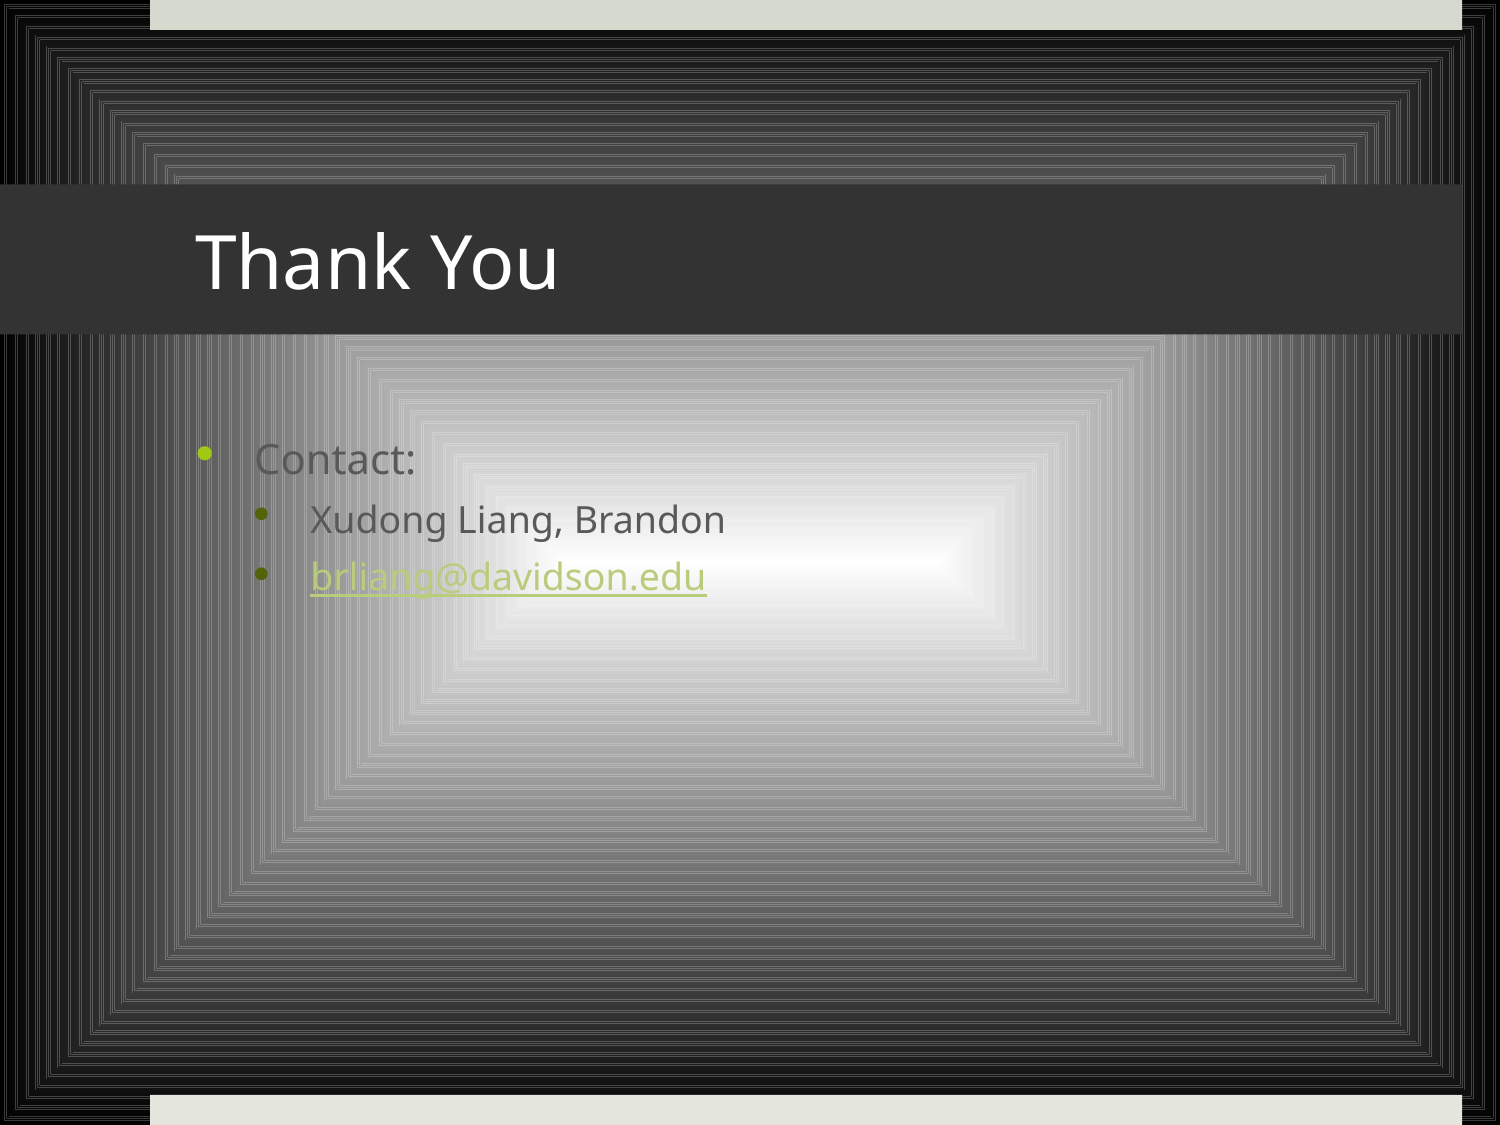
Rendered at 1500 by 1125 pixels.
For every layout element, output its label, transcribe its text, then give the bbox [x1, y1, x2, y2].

title Thank You [0, 184, 1463, 335]
list Contact: Xudong Liang, Brandon brliang@davidson.edu [182, 425, 1432, 1028]
